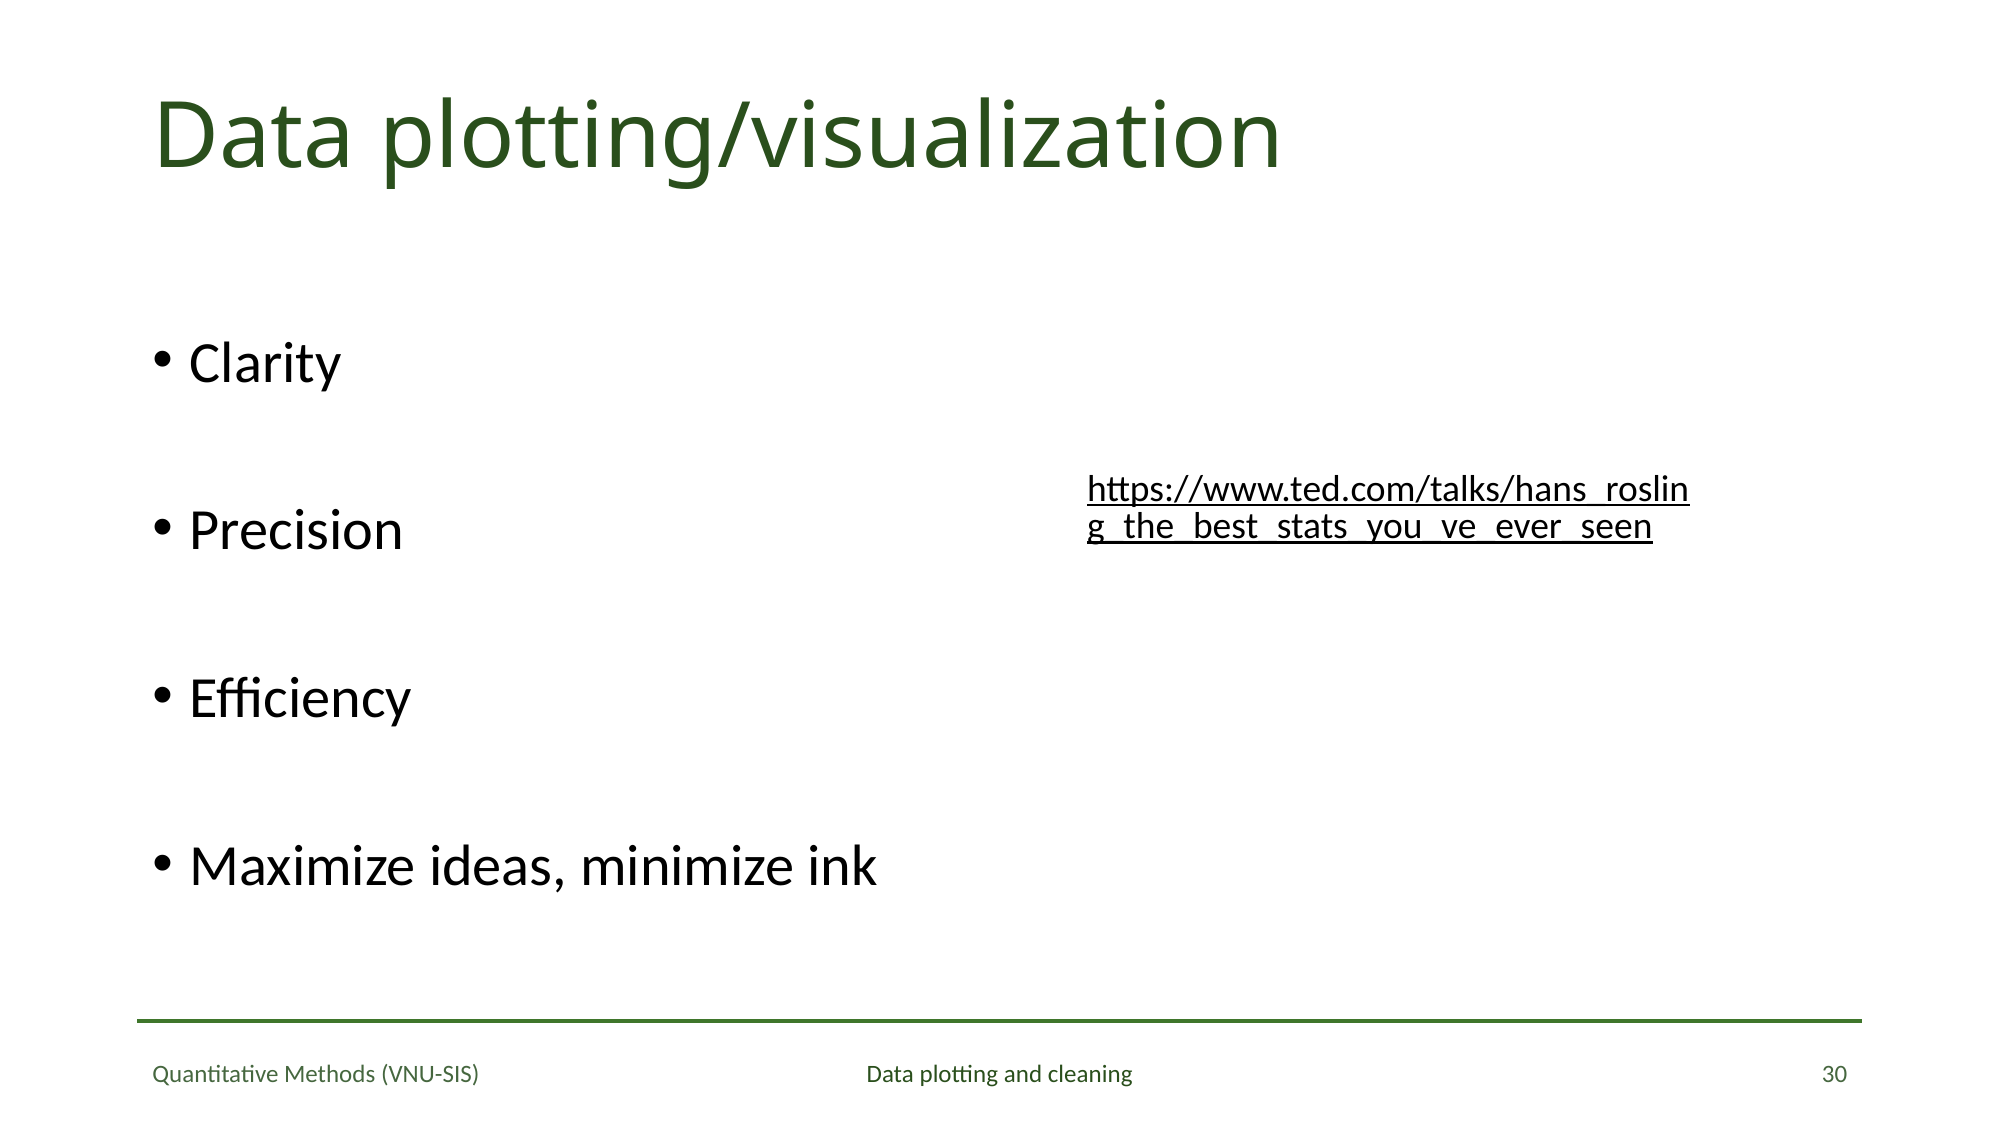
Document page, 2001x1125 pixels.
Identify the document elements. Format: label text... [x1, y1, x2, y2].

footer Quantitative Methods (VNU-SIS) [137, 1042, 514, 1103]
slide_number 30 [1429, 1042, 1863, 1103]
text_box https://www.ted.com/talks/hans_rosling_the_best_stats_you_ve_ever_seen [1072, 456, 1717, 562]
list Clarity Precision Efficiency Maximize ideas, minimize ink [137, 239, 1019, 1014]
text_box Data plotting and cleaning [571, 1042, 1429, 1103]
title Data plotting/visualization [137, 59, 1863, 216]
